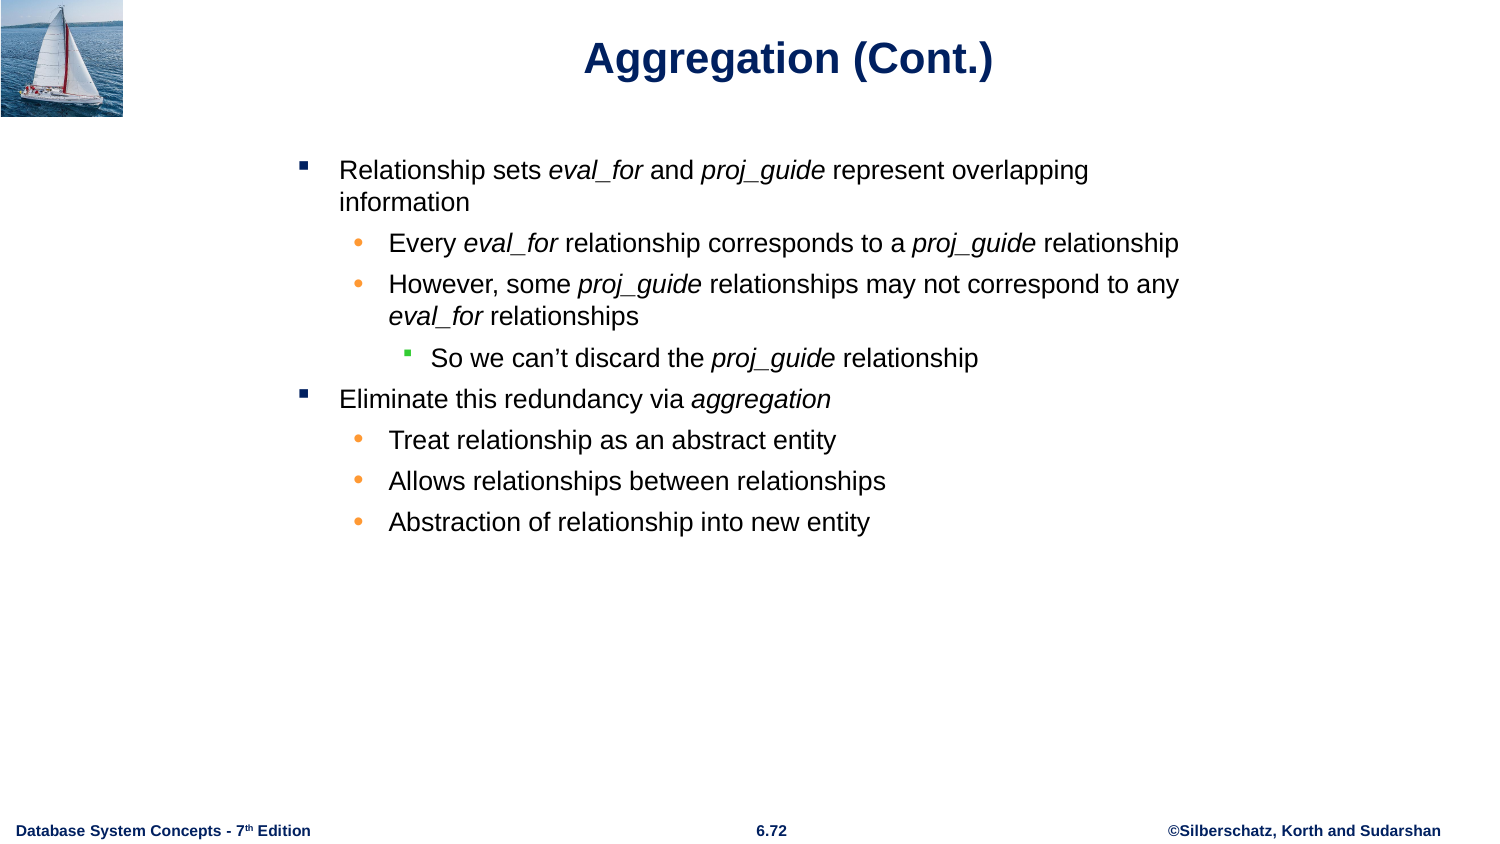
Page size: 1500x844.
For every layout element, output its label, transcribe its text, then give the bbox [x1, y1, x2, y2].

title Aggregation (Cont.) [125, 14, 1452, 90]
picture [0, 0, 123, 117]
list Relationship sets eval_for and proj_guide represent overlapping information Every eval_for relationship corresponds to a proj_guide relationship However, some proj_guide relationships may not correspond to any eval_for relationships So we can’t discard the proj_guide relationship Eliminate this redundancy via aggregation Treat relationship as an abstract entity Allows relationships between relationships Abstraction of relationship into new entity [282, 145, 1227, 609]
